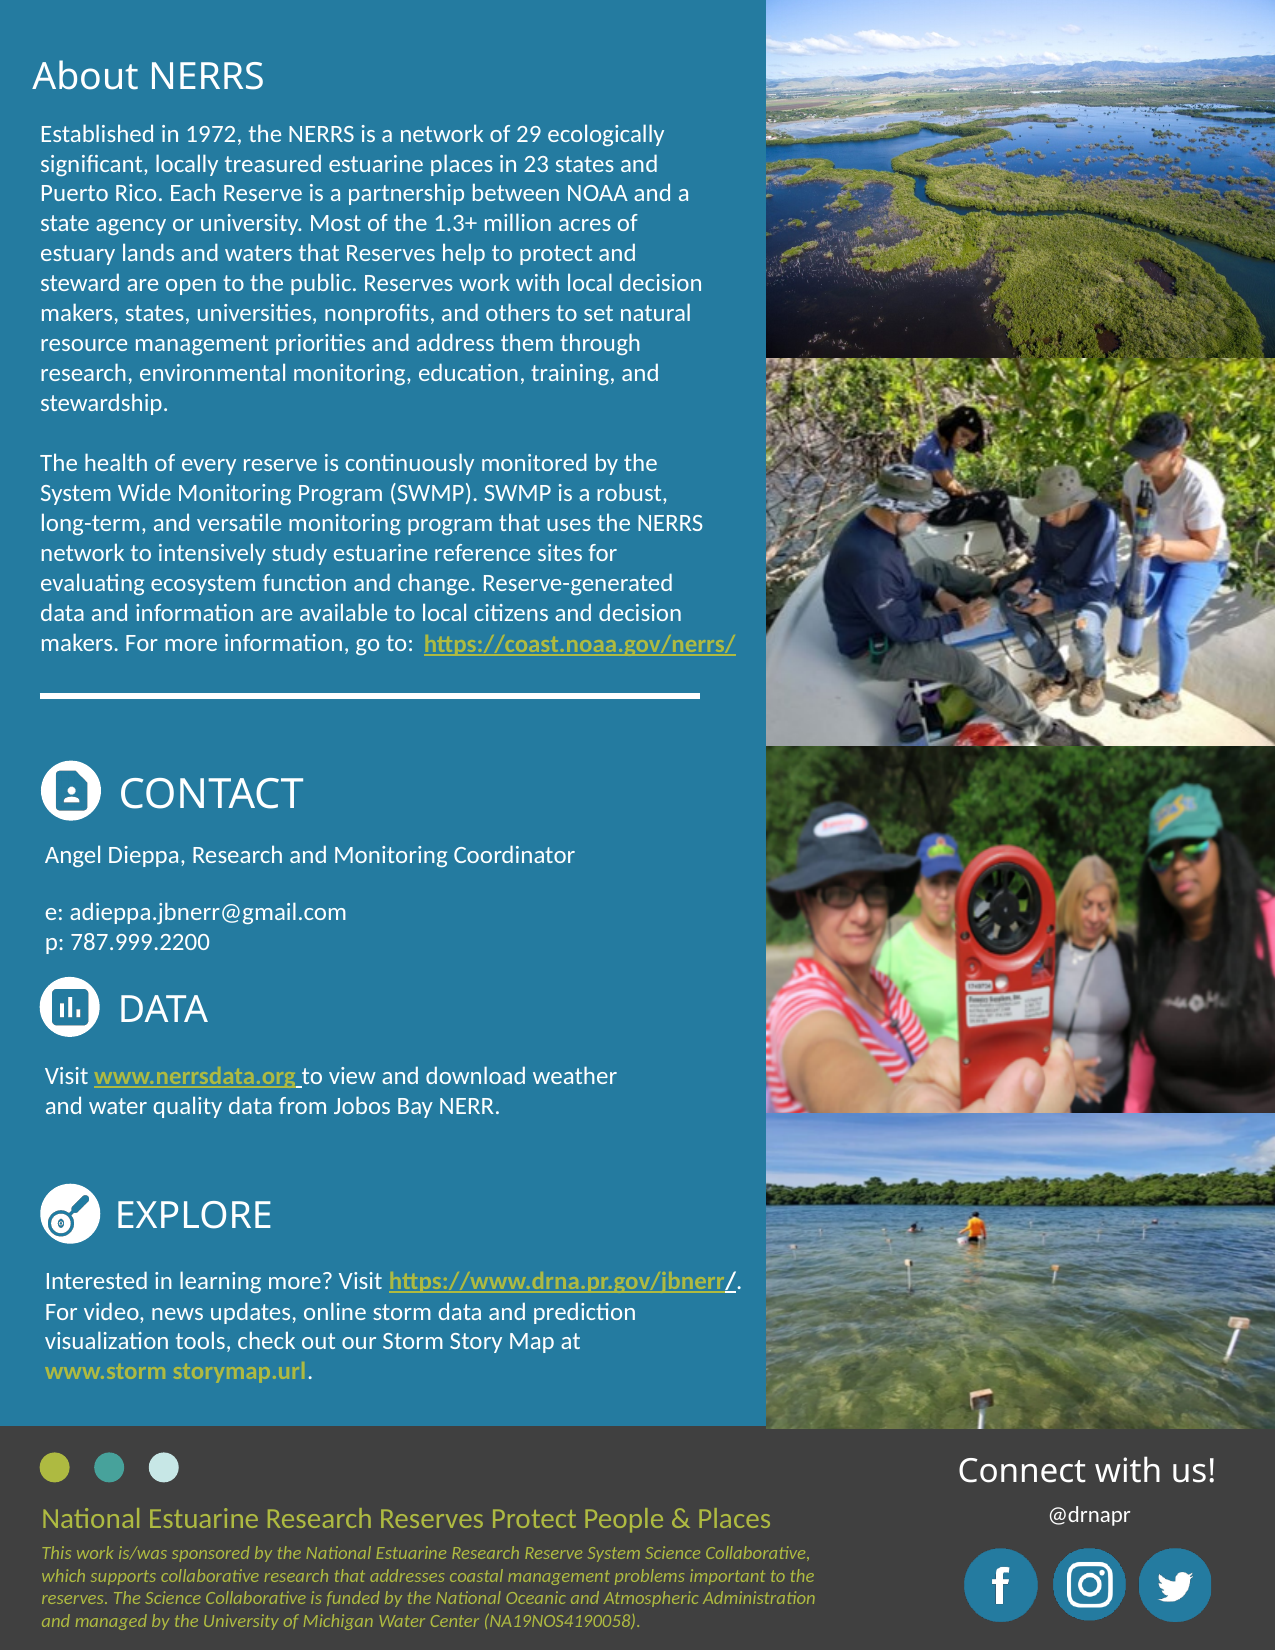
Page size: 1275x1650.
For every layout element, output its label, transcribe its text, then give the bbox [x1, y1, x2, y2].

list Visit www.nerrsdata.org to view and download weather and water quality data from Jobos Bay NERR. [44, 1052, 660, 1158]
picture [37, 1186, 98, 1247]
list Angel Dieppa, Research and Monitoring Coordinator e: adieppa.jbnerr@gmail.com p: 787.999.2200 [44, 834, 660, 940]
picture [962, 1546, 1212, 1622]
picture [766, 0, 1275, 1429]
picture [53, 767, 90, 813]
list Interested in learning more? Visit https://www.drna.pr.gov/jbnerr/. For video, news updates, online storm data and prediction visualization tools, check out our Storm Story Map at www.storm storymap.url. [44, 1260, 766, 1411]
list @drnapr [939, 1496, 1240, 1534]
picture [43, 980, 97, 1034]
